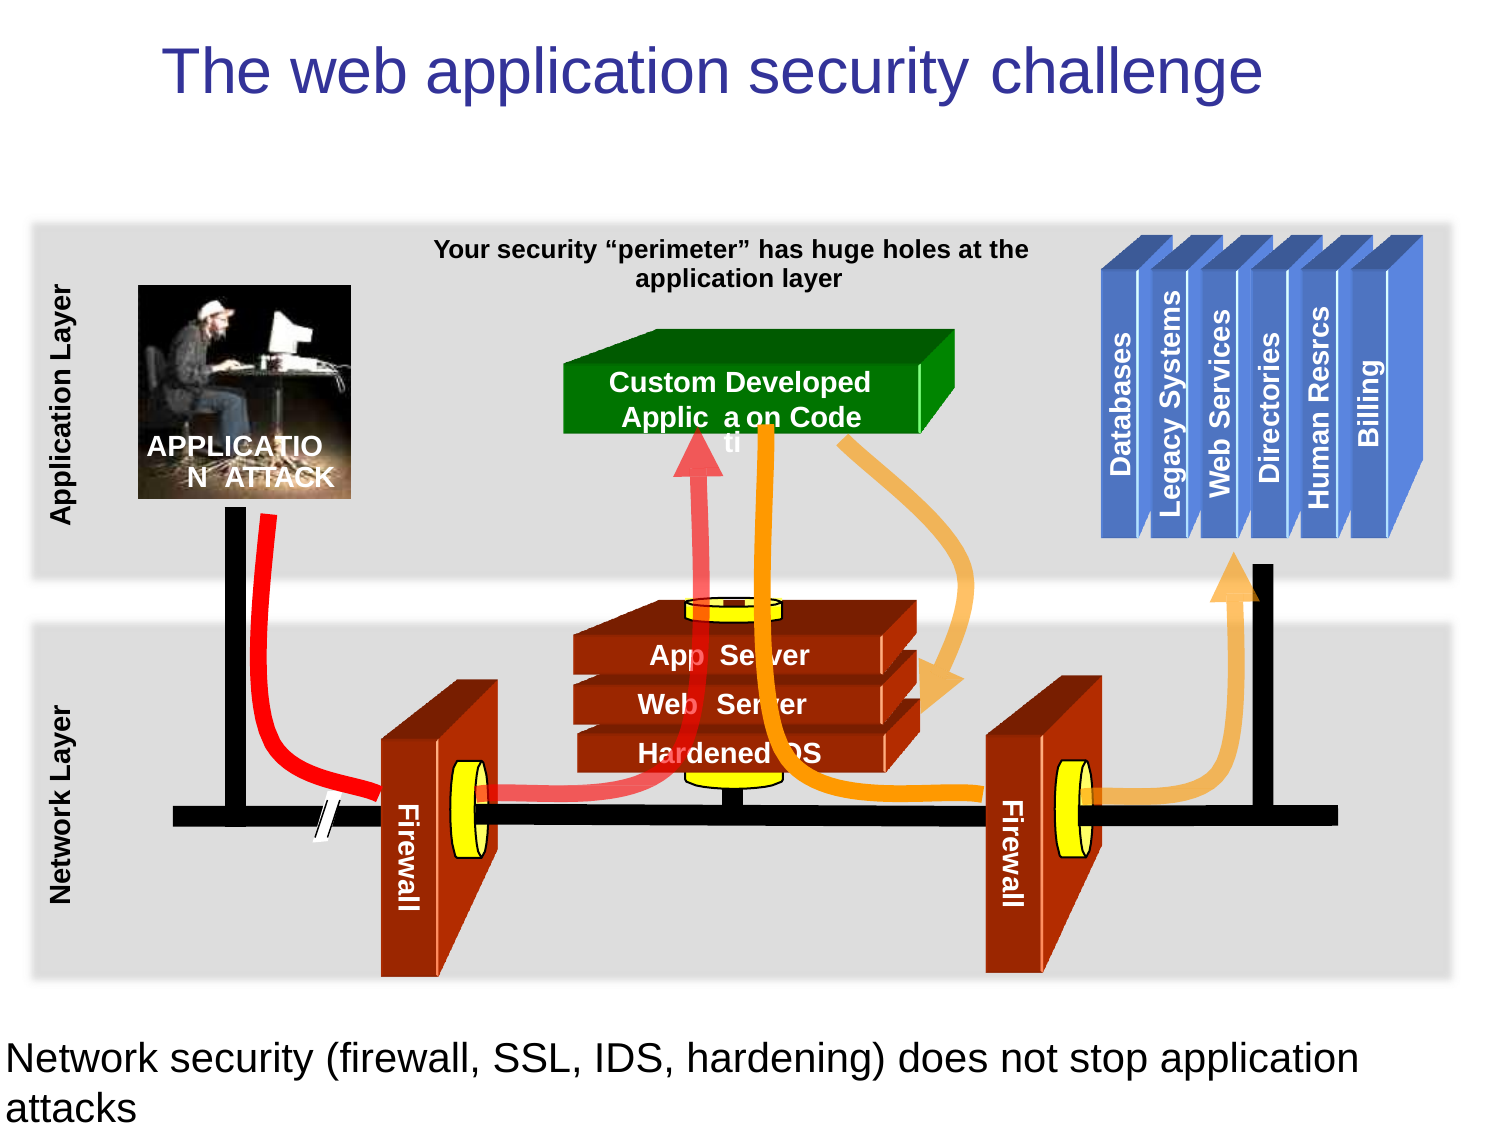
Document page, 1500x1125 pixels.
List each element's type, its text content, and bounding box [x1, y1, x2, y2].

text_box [249, 814, 678, 860]
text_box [683, 824, 1106, 976]
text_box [22, 213, 1461, 990]
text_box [1053, 231, 1426, 859]
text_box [559, 325, 1274, 818]
text_box Network security (firewall, SSL, IDS, hardening) does not stop application attacks [2, 1028, 1500, 1125]
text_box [137, 285, 1261, 806]
title The web application security challenge [159, 26, 1272, 212]
